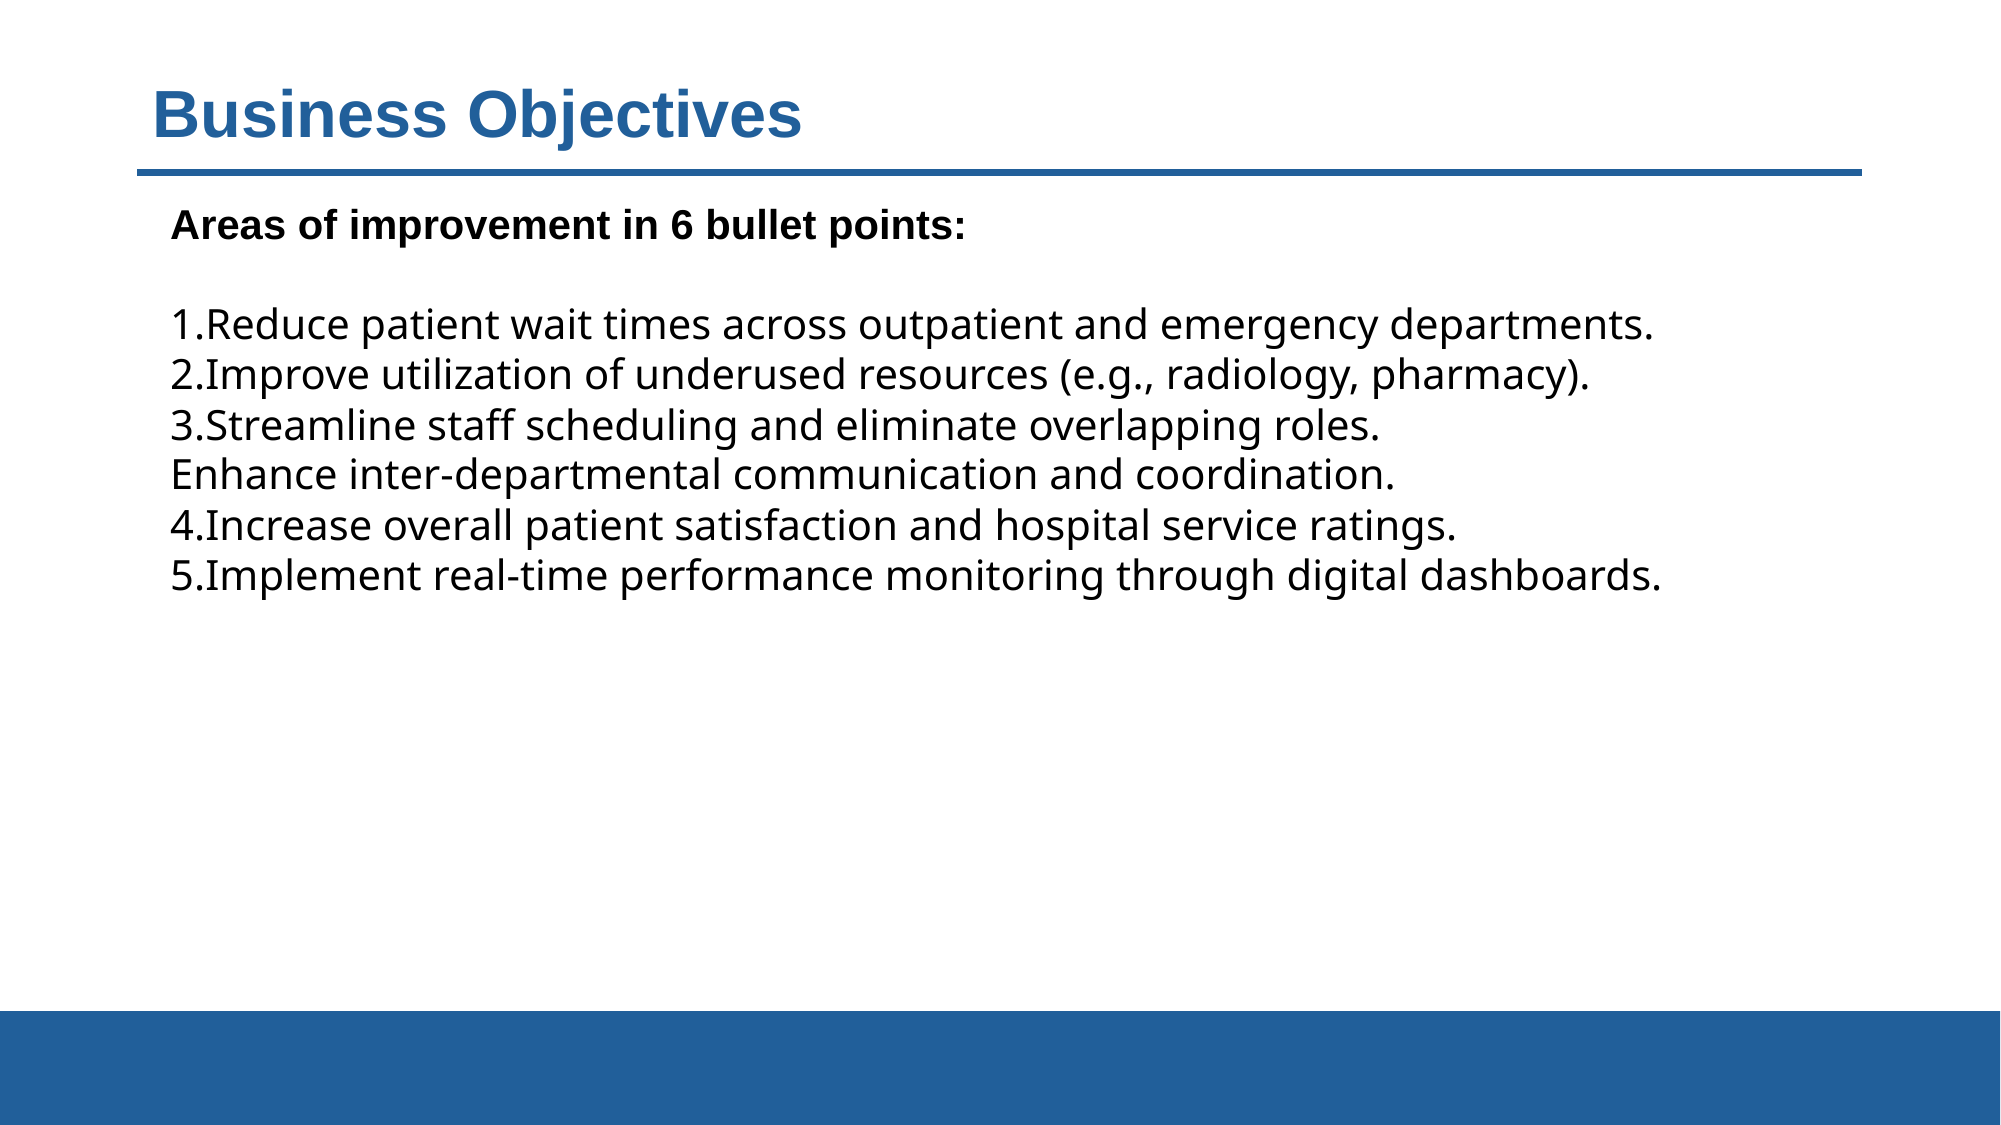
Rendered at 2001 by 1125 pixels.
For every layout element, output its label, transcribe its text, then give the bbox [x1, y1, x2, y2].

title Business Objectives [137, 59, 1863, 173]
list [137, 190, 988, 1014]
text_box Areas of improvement in 6 bullet points: 1.Reduce patient wait times across outpatient and emergency departments. 2.Improve utilization of underused resources (e.g., radiology, pharmacy). 3.Streamline staff scheduling and eliminate overlapping roles. Enhance inter-departmental communication and coordination. 4.Increase overall patient satisfaction and hospital service ratings. 5.Implement real-time performance monitoring through digital dashboards. [155, 190, 1922, 656]
